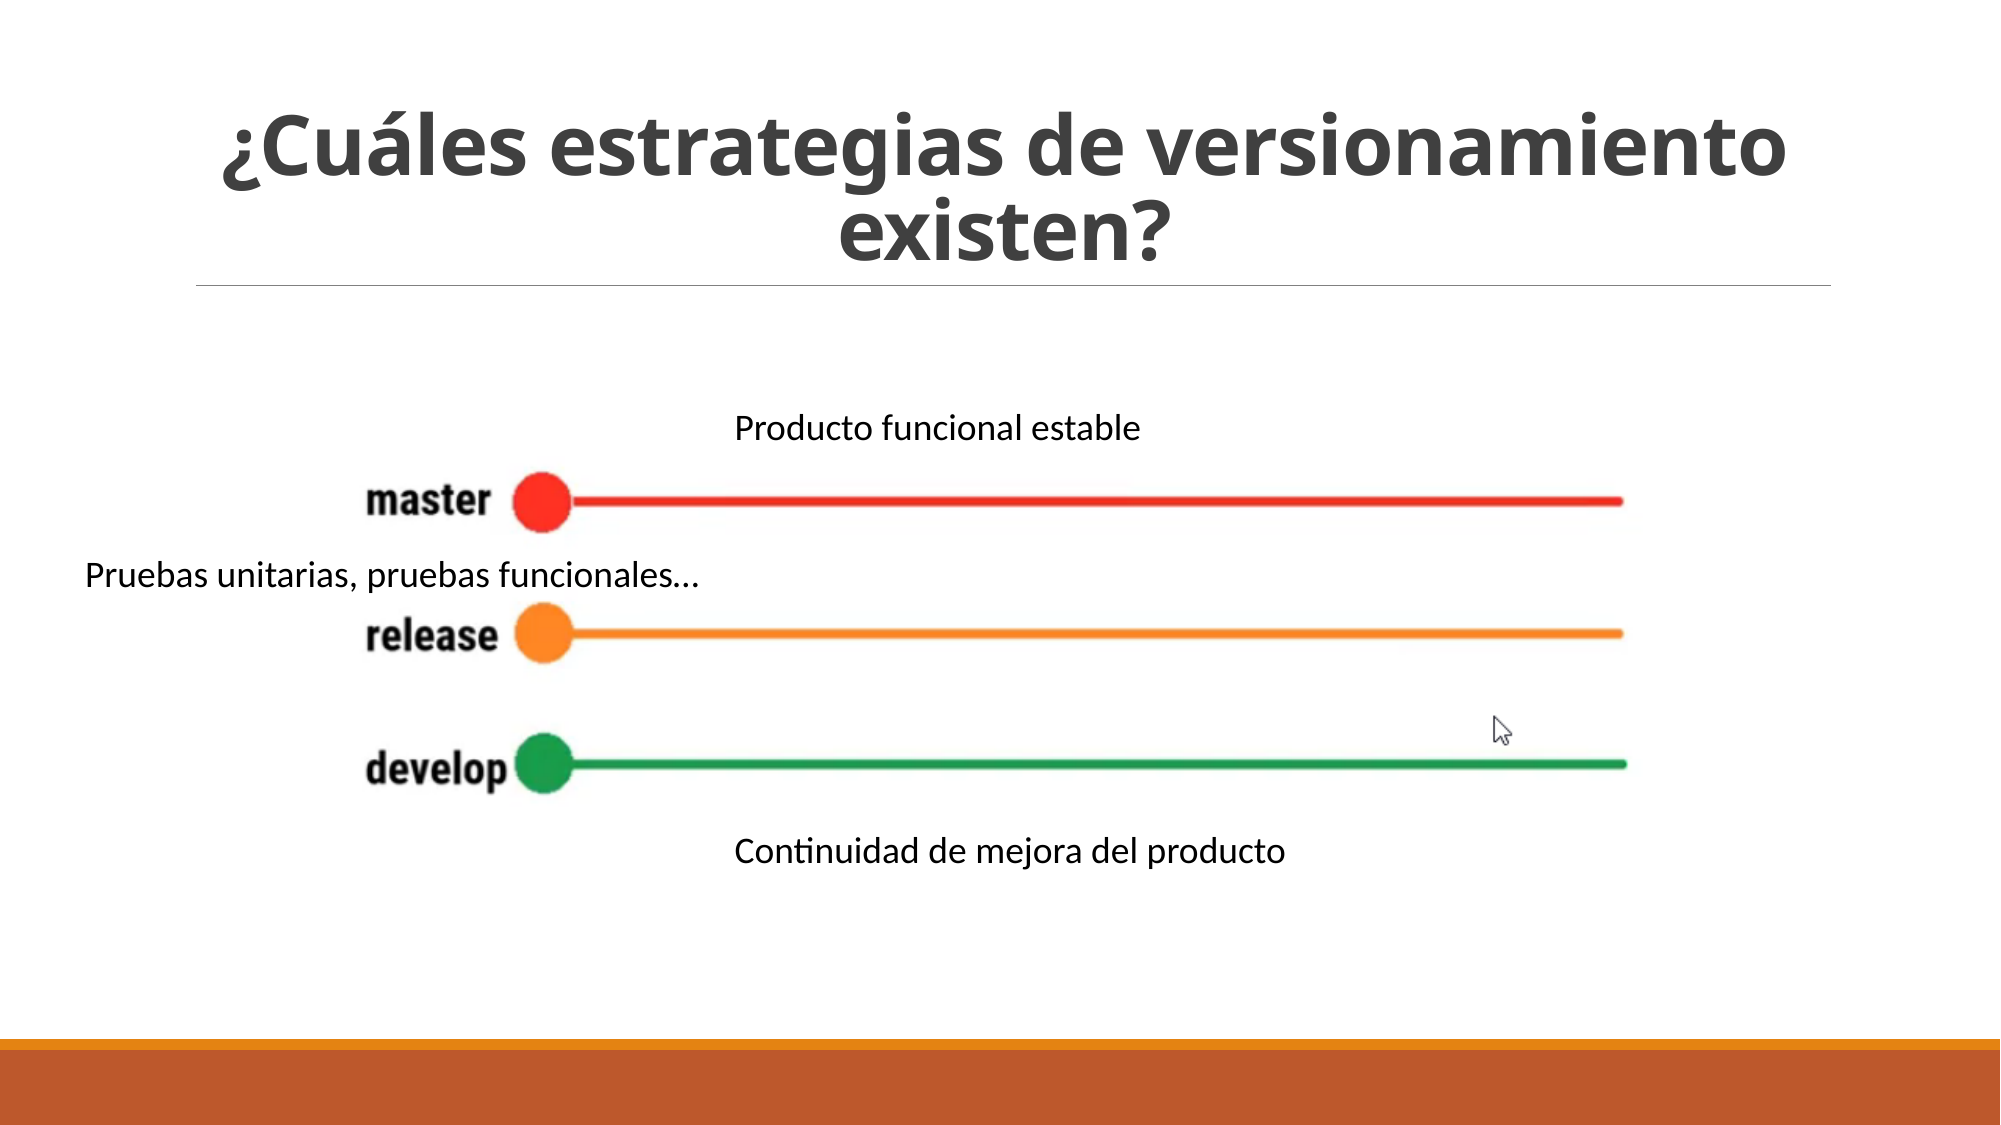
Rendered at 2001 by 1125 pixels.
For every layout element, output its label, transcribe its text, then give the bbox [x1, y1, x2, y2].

picture [346, 455, 1654, 838]
text_box Producto funcional estable [719, 395, 1295, 452]
text_box Continuidad de mejora del producto [719, 847, 1370, 879]
title ¿Cuáles estrategias de versionamiento existen? [180, 47, 1830, 285]
text_box Pruebas unitarias, pruebas funcionales… [70, 542, 343, 603]
